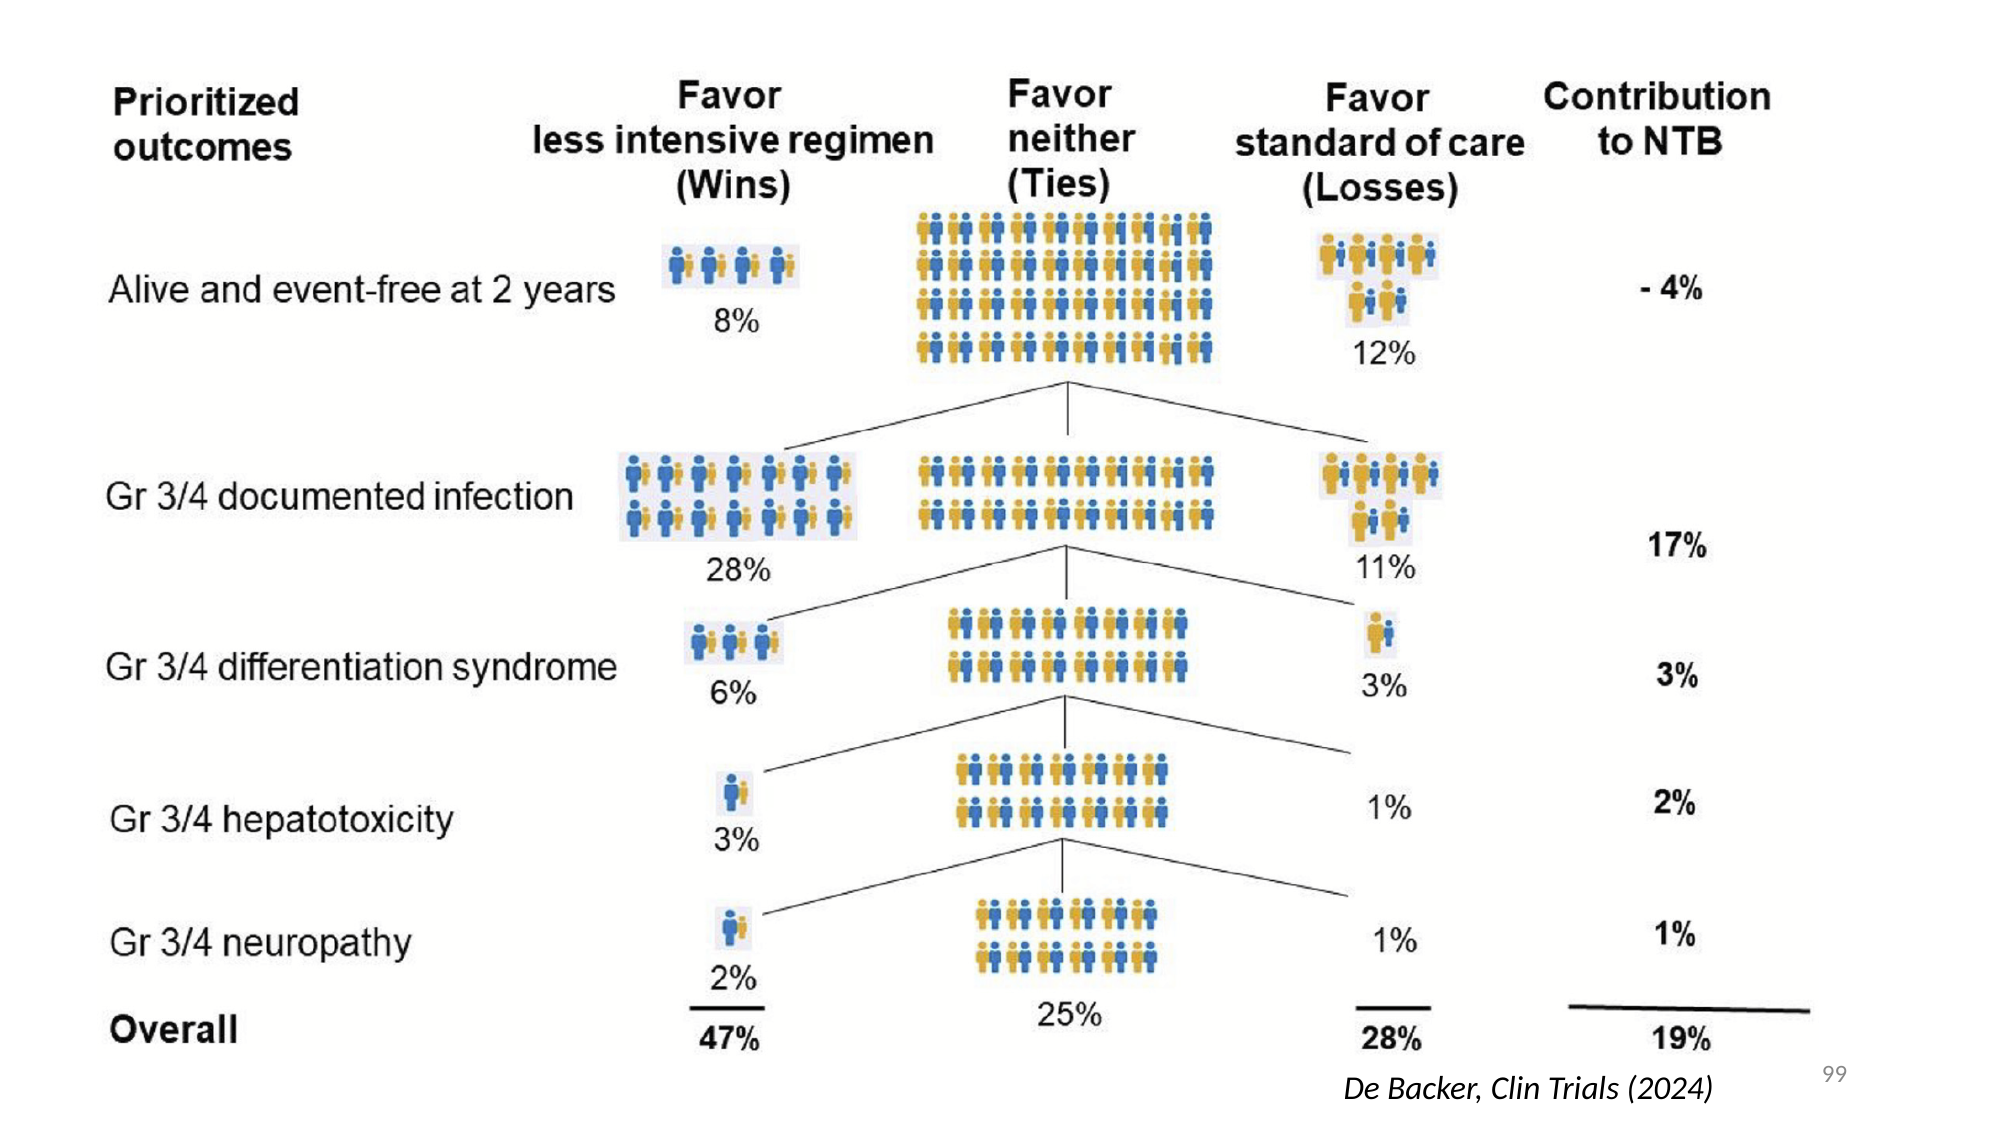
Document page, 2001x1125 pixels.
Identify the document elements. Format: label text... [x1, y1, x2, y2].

text_box De Backer, Clin Trials (2024) [1328, 1058, 1842, 1114]
picture [97, 65, 1820, 1060]
slide_number ‹#› [1823, 1042, 1863, 1103]
